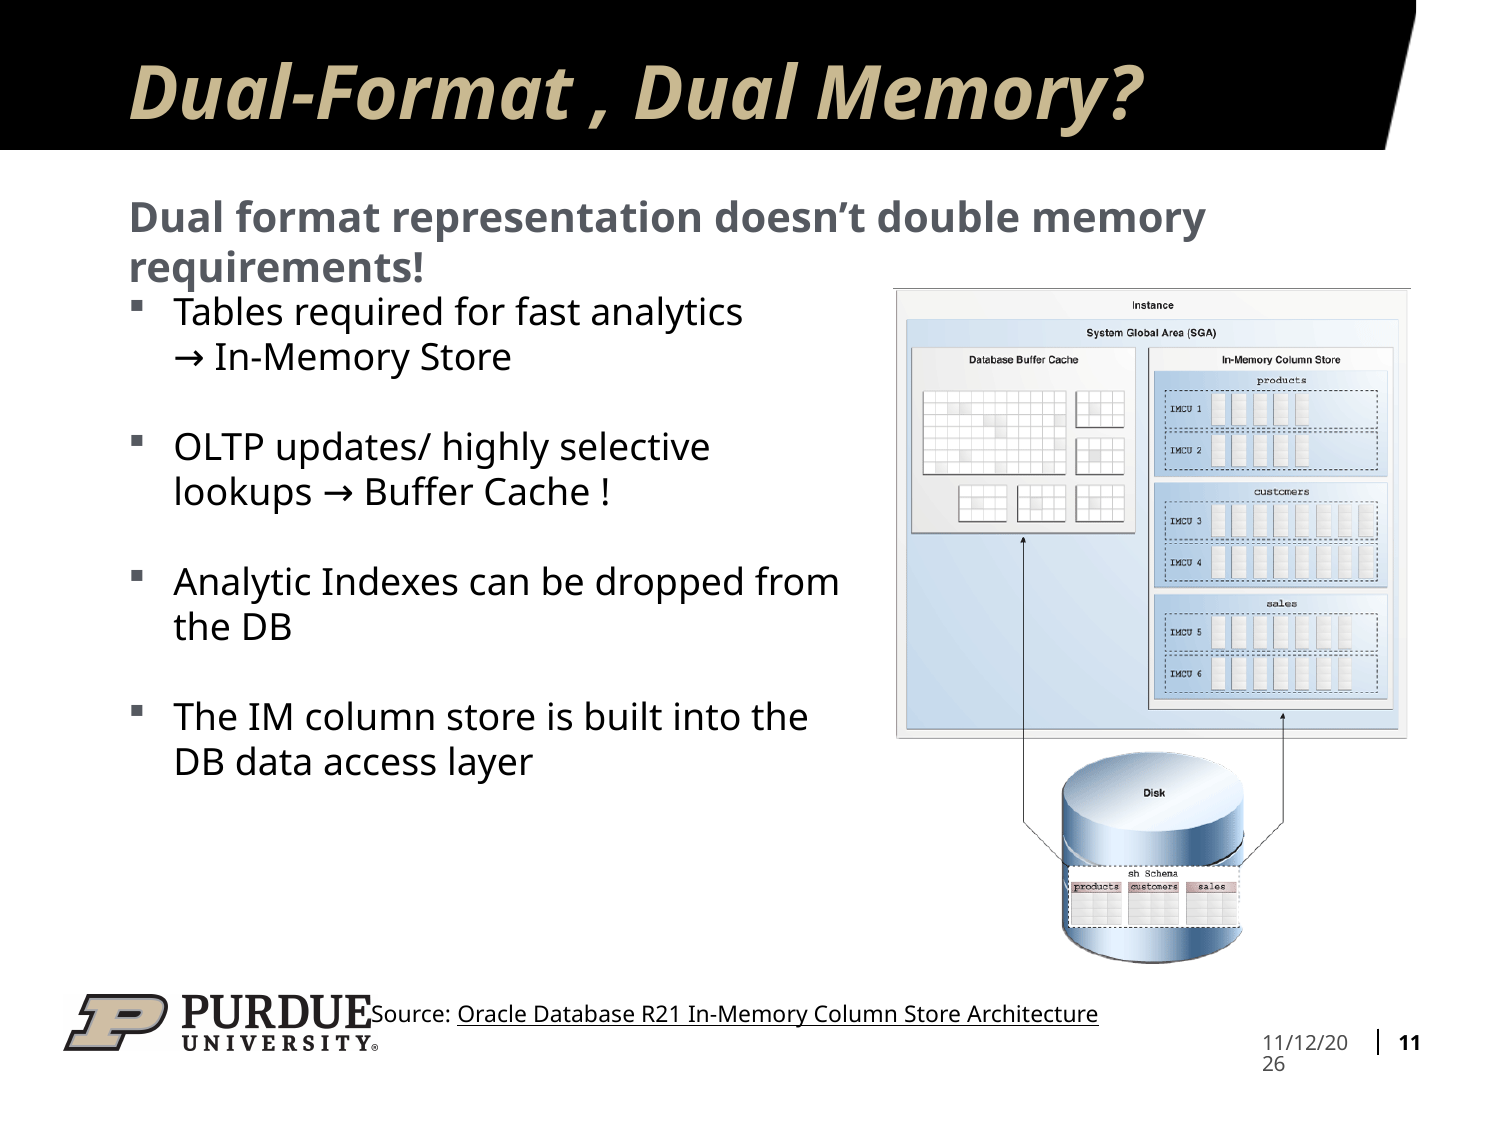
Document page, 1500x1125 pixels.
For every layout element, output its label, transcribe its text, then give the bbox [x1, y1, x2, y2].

picture [63, 994, 378, 1051]
subtitle Dual format representation doesn’t double memory requirements! [128, 190, 1411, 242]
title Dual-Format , Dual Memory? [125, 51, 1268, 180]
text_box Source: Oracle Database R21 In-Memory Column Store Architecture [356, 992, 1115, 1039]
list Tables required for fast analytics → In-Memory Store OLTP updates/ highly selective lookups → Buffer Cache ! Analytic Indexes can be dropped from the DB The IM column store is built into the DB data access layer [128, 288, 857, 806]
picture [893, 287, 1411, 972]
slide_number 11 [1380, 1013, 1441, 1074]
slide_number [1247, 1017, 1375, 1071]
